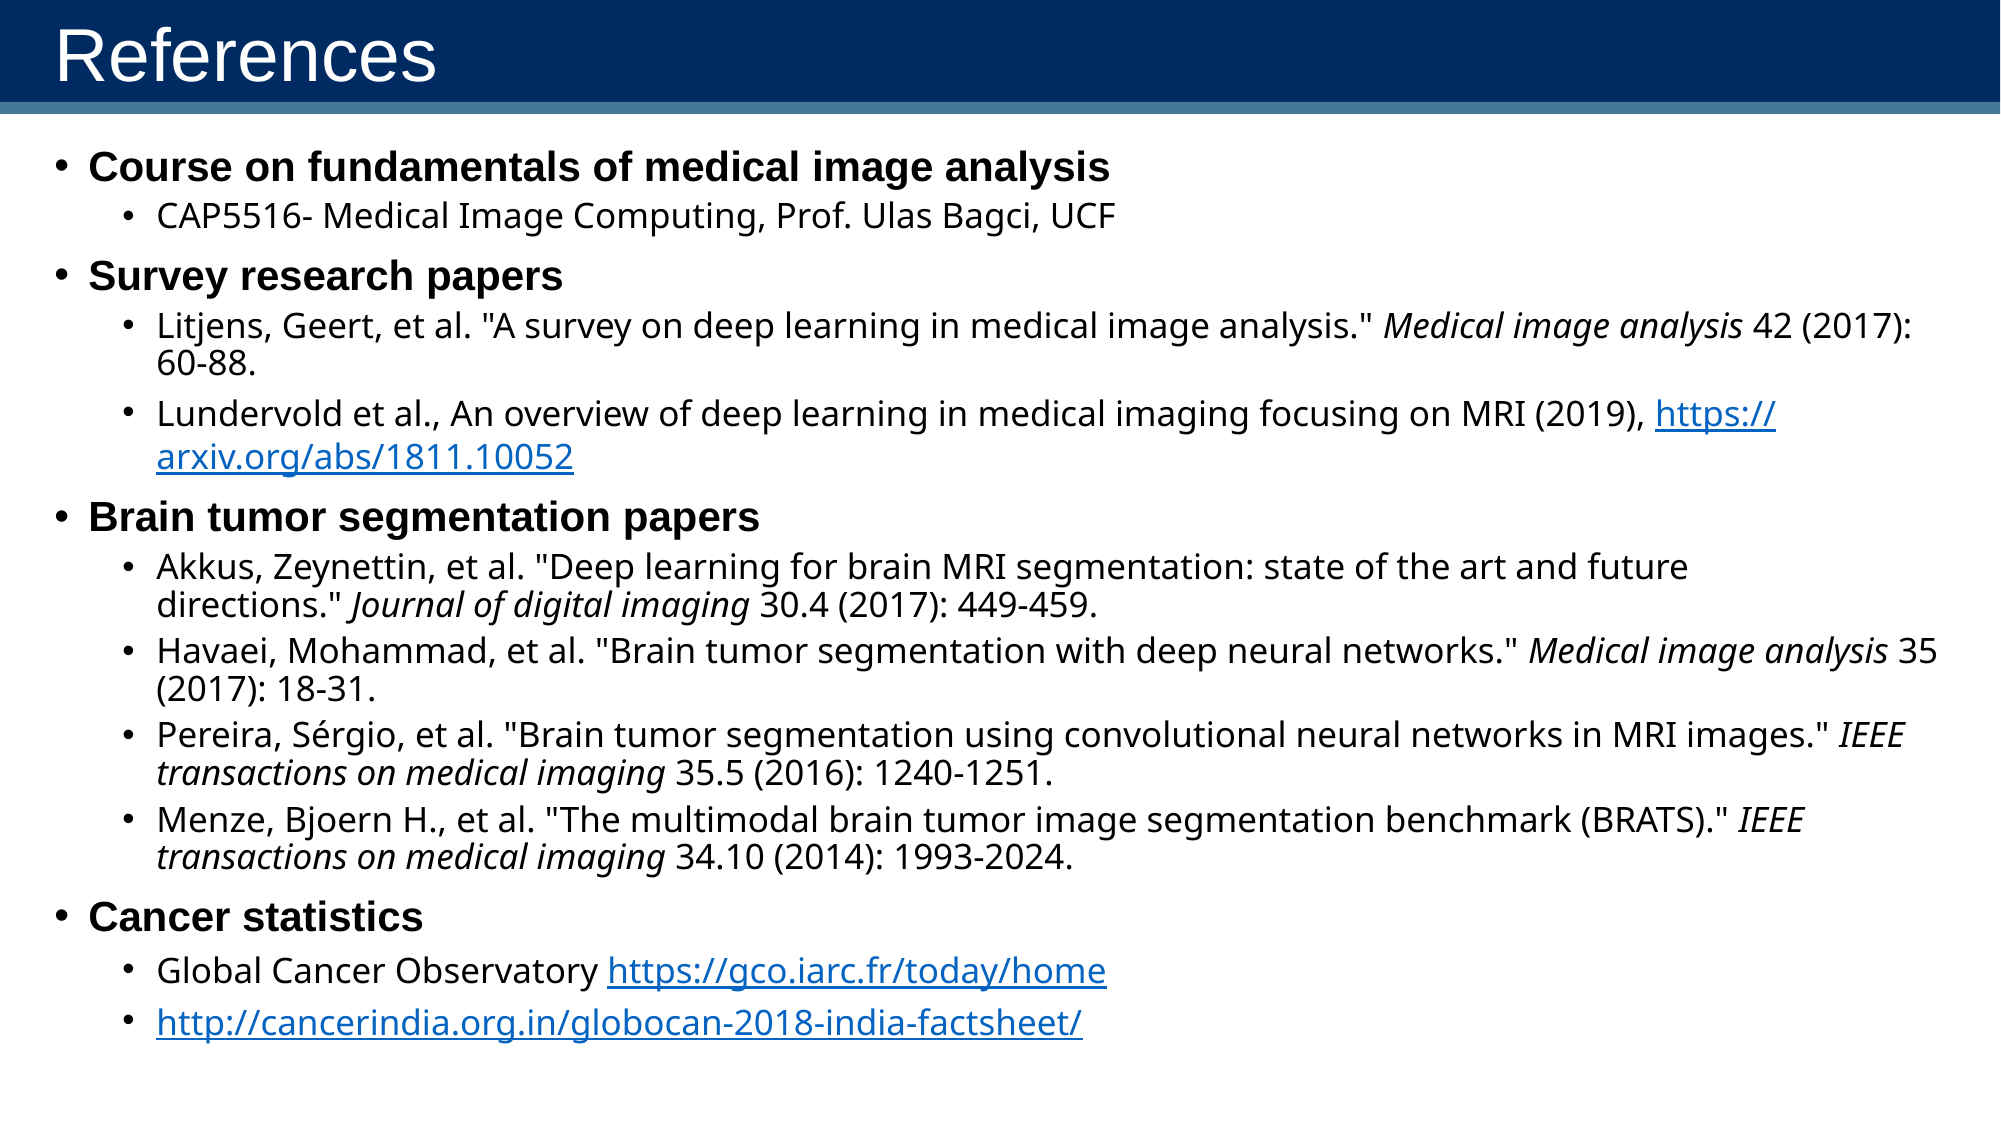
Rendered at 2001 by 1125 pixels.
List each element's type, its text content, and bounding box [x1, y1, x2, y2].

list Course on fundamentals of medical image analysis CAP5516- Medical Image Computing, Prof. Ulas Bagci, UCF Survey research papers Litjens, Geert, et al. "A survey on deep learning in medical image analysis." Medical image analysis 42 (2017): 60-88. Lundervold et al., An overview of deep learning in medical imaging focusing on MRI (2019), https://arxiv.org/abs/1811.10052 Brain tumor segmentation papers Akkus, Zeynettin, et al. "Deep learning for brain MRI segmentation: state of the art and future directions." Journal of digital imaging 30.4 (2017): 449-459. Havaei, Mohammad, et al. "Brain tumor segmentation with deep neural networks." Medical image analysis 35 (2017): 18-31. Pereira, Sérgio, et al. "Brain tumor segmentation using convolutional neural networks in MRI images." IEEE transactions on medical imaging 35.5 (2016): 1240-1251. Menze, Bjoern H., et al. "The multimodal brain tumor image segmentation benchmark (BRATS)." IEEE transactions on medical imaging 34.10 (2014): 1993-2024. Cancer statistics Global Cancer Observatory https://gco.iarc.fr/today/home http://cancerindia.org.in/globocan-2018-india-factsheet/ [39, 137, 1961, 1059]
title References [39, 18, 1961, 96]
picture [0, 0, 2001, 114]
